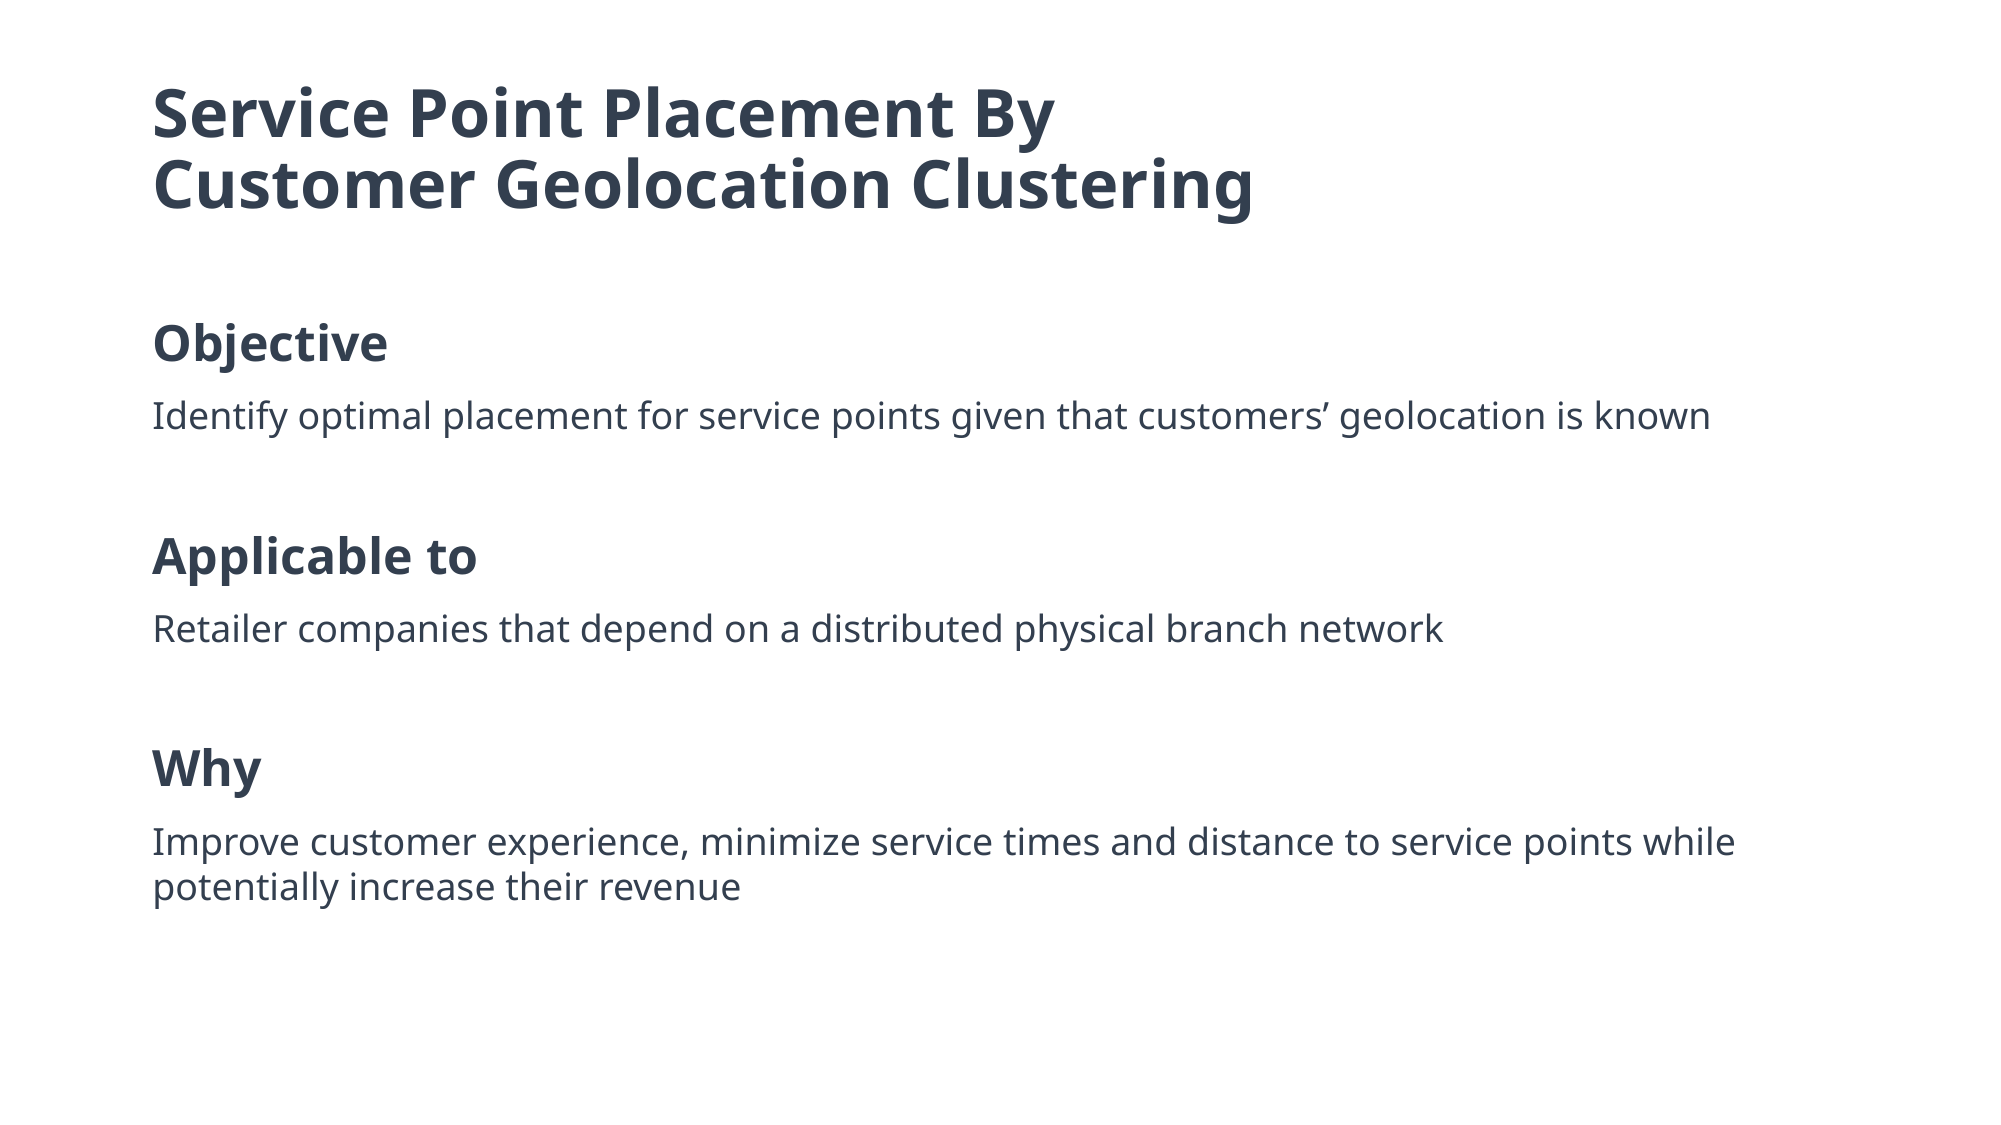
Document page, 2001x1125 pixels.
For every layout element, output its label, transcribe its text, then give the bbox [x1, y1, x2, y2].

list Objective Identify optimal placement for service points given that customers’ geolocation is known Applicable to Retailer companies that depend on a distributed physical branch network Why Improve customer experience, minimize service times and distance to service points while potentially increase their revenue [137, 304, 1882, 965]
title Service Point Placement By Customer Geolocation Clustering [137, 42, 1863, 261]
